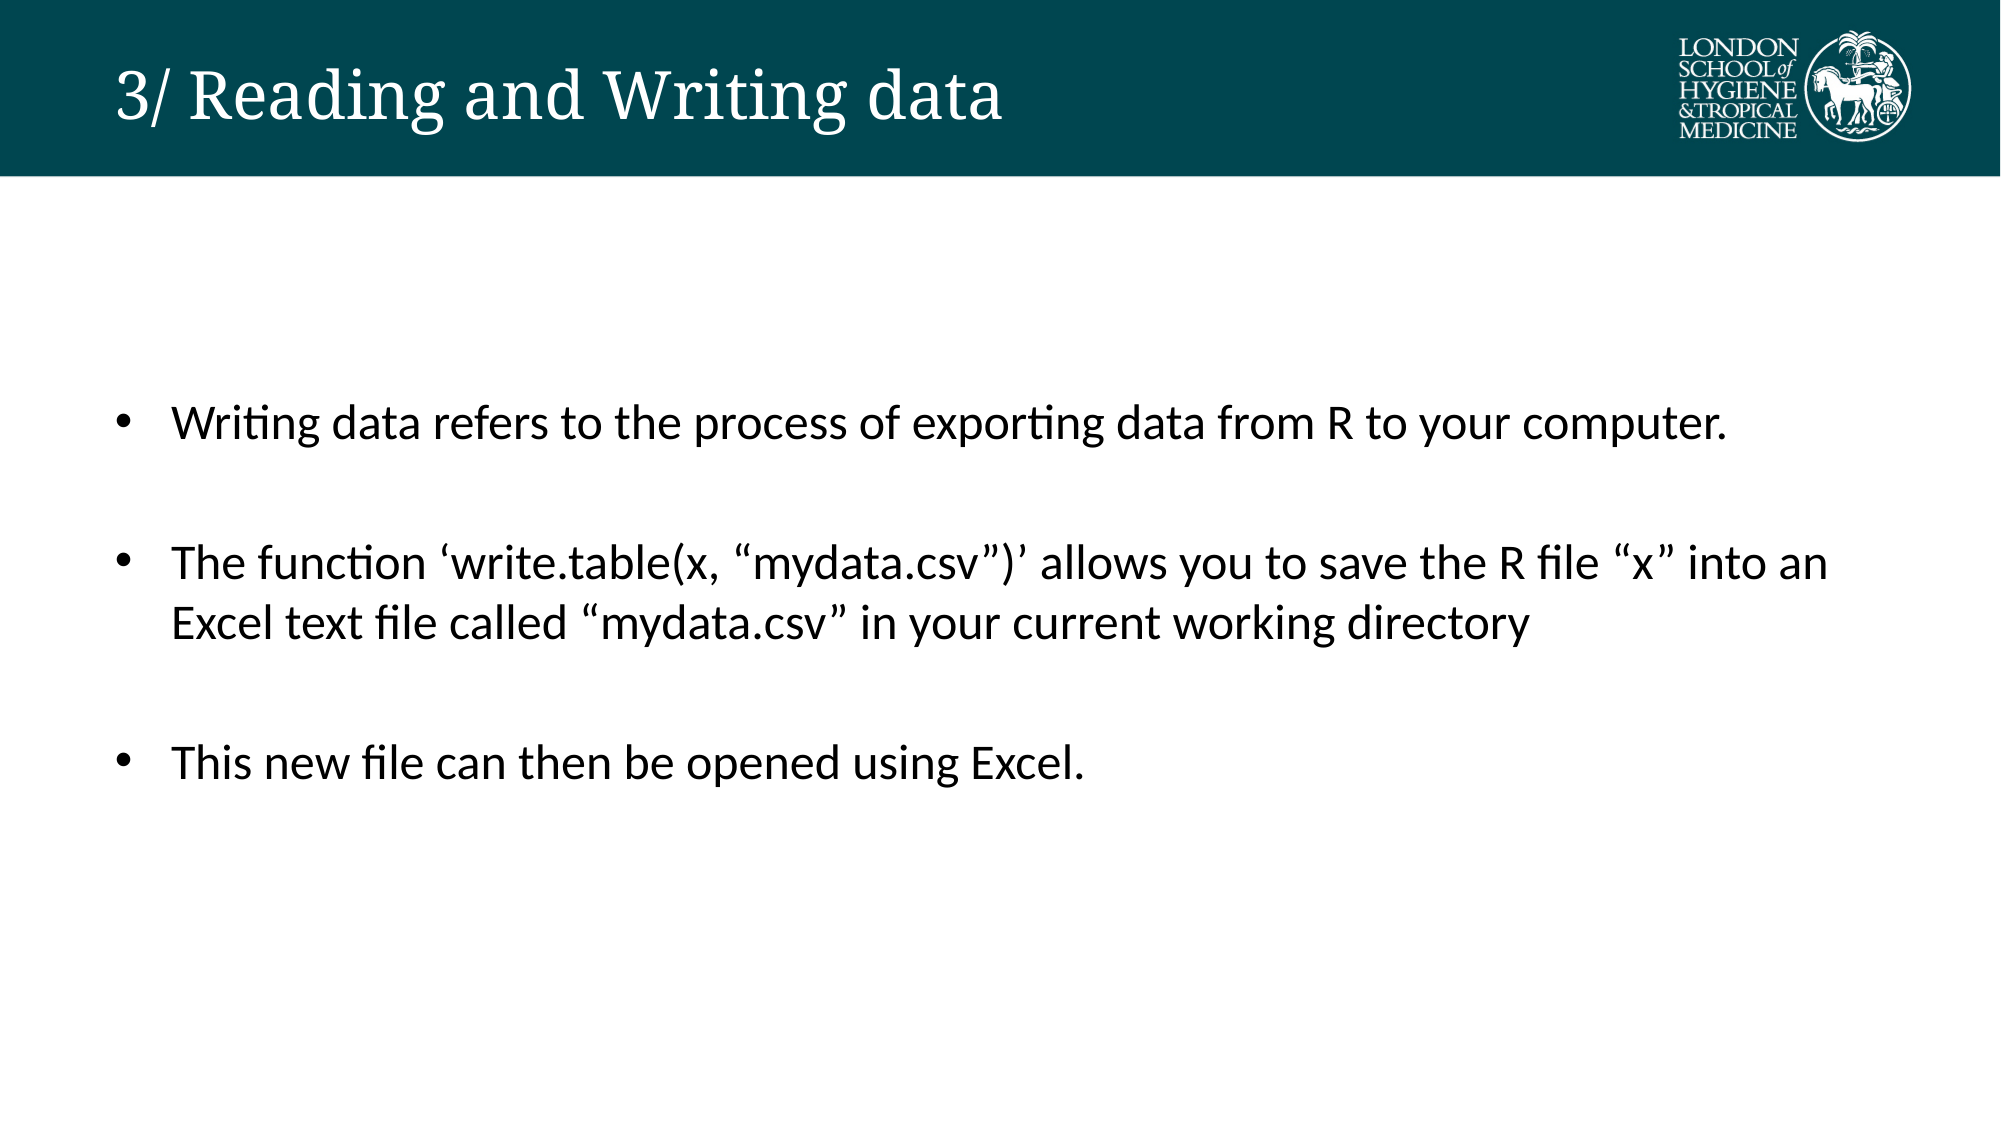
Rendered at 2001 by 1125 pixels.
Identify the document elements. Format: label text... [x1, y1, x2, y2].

list Writing data refers to the process of exporting data from R to your computer. The function ‘write.table(x, “mydata.csv”)’ allows you to save the R file “x” into an Excel text file called “mydata.csv” in your current working directory This new file can then be opened using Excel. [99, 242, 1900, 1034]
title 3/ Reading and Writing data [99, 45, 1656, 148]
picture [0, 0, 2001, 1125]
